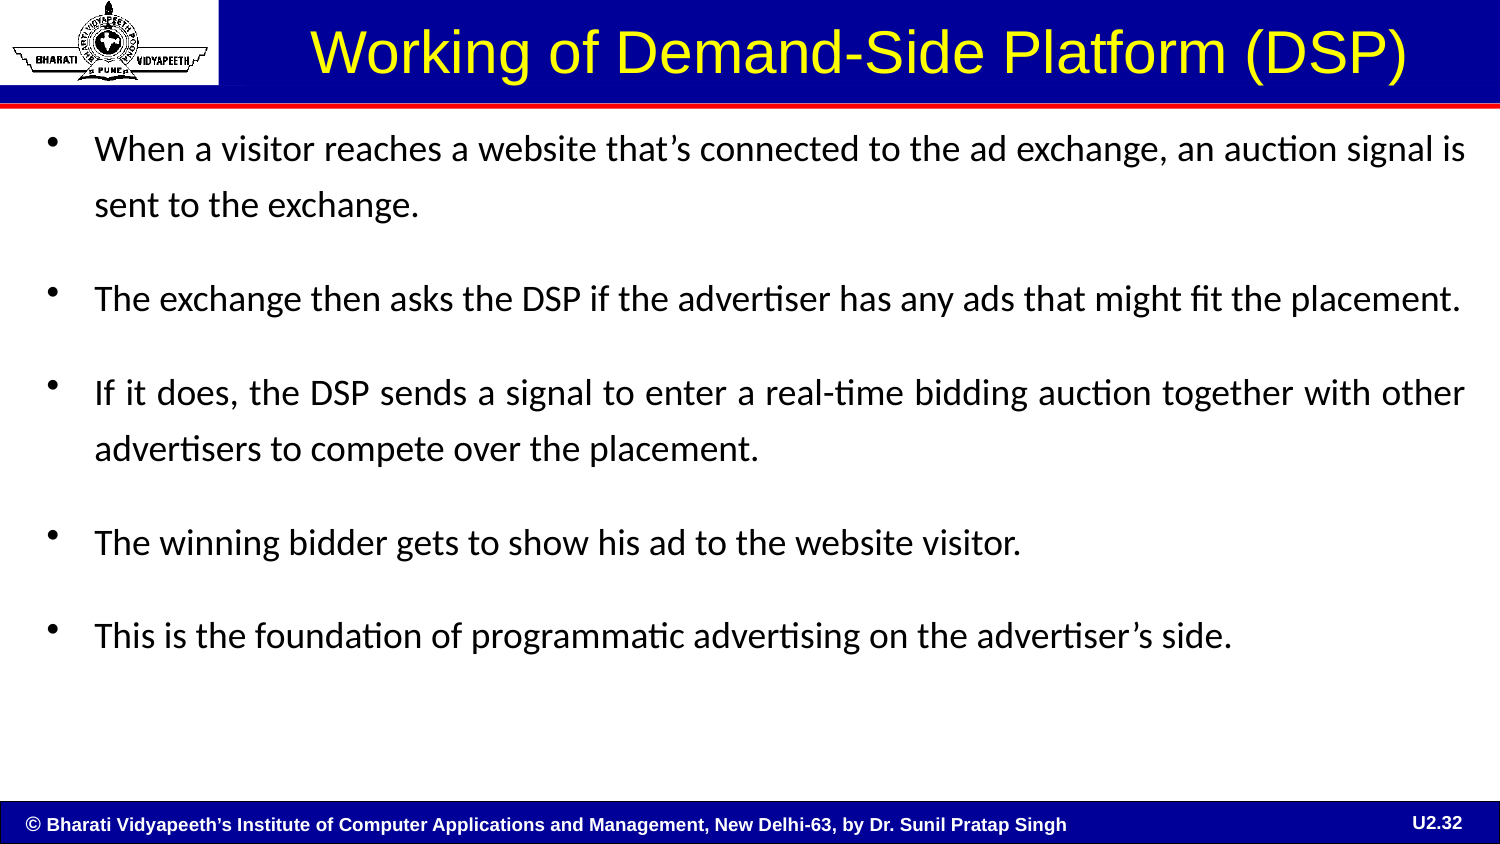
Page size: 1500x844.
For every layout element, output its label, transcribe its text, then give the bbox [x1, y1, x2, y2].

picture [12, 1, 208, 81]
title Working of Demand-Side Platform (DSP) [233, 6, 1488, 89]
list When a visitor reaches a website that’s connected to the ad exchange, an auction signal is sent to the exchange. The exchange then asks the DSP if the advertiser has any ads that might fit the placement. If it does, the DSP sends a signal to enter a real-time bidding auction together with other advertisers to compete over the placement. The winning bidder gets to show his ad to the website visitor. This is the foundation of programmatic advertising on the advertiser’s side. [33, 106, 1481, 802]
